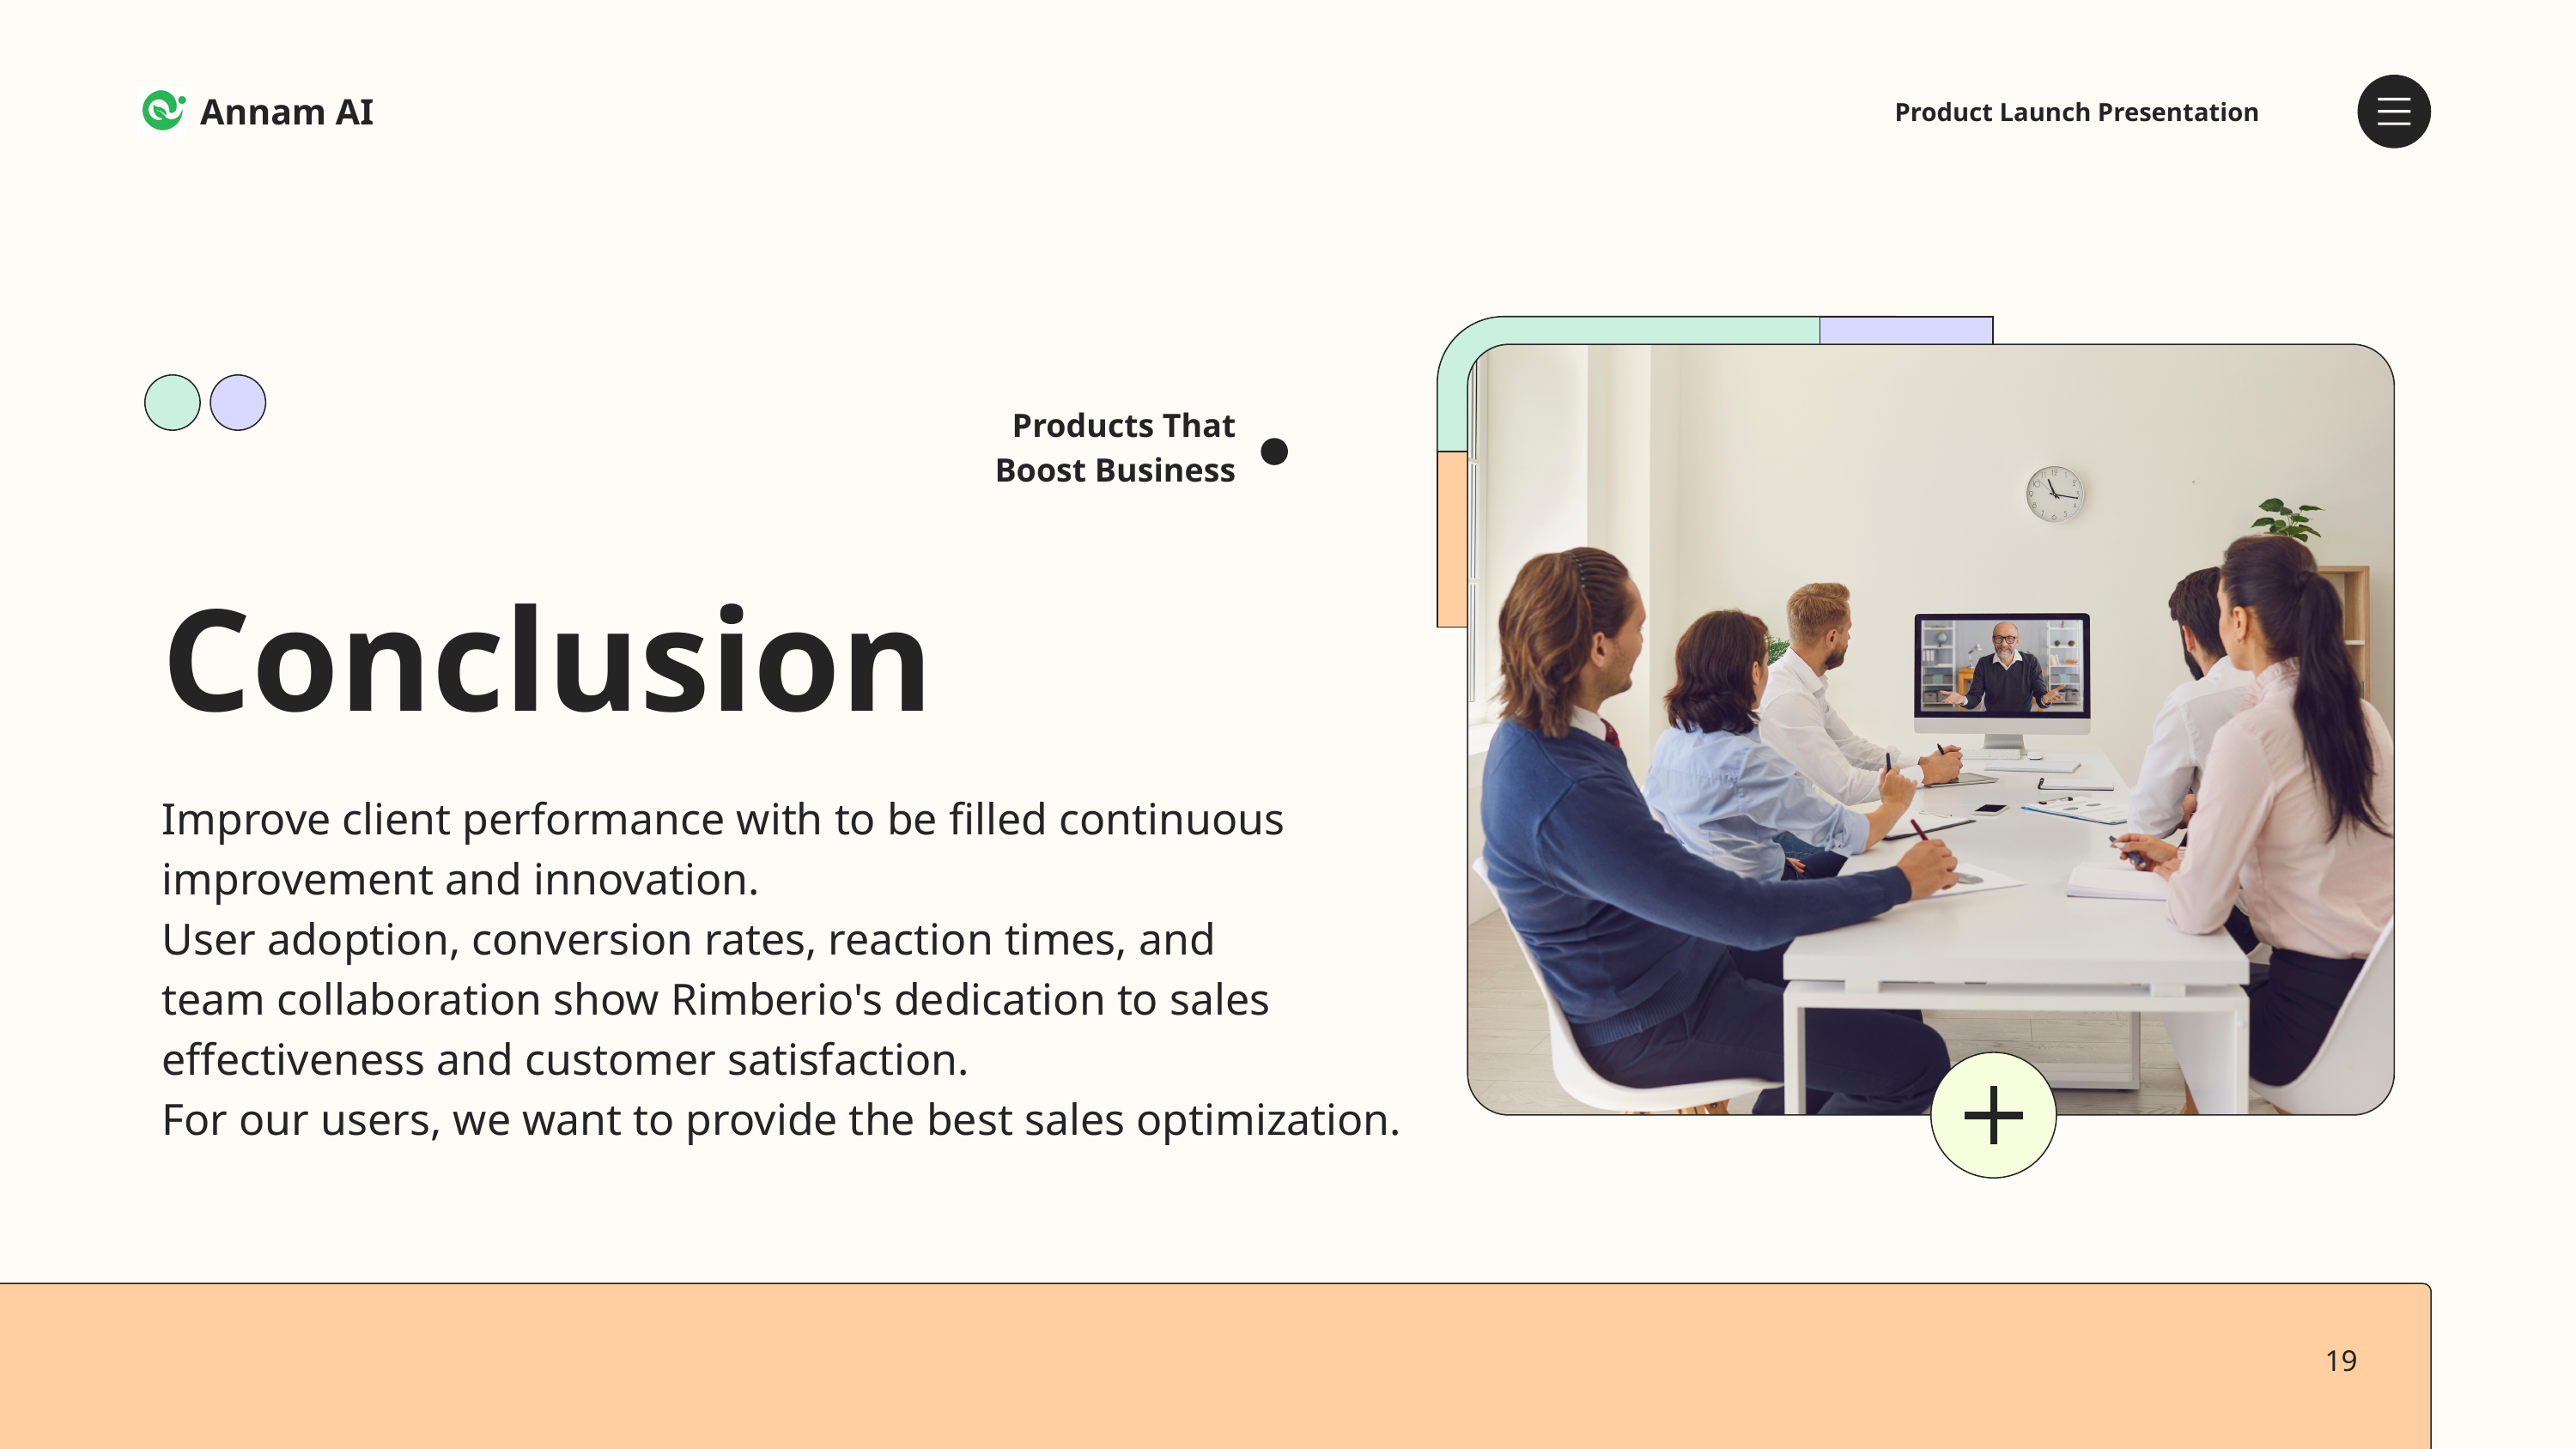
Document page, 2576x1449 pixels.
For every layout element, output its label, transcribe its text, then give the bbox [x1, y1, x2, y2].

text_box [1437, 316, 1819, 451]
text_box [1261, 438, 1289, 466]
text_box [210, 374, 266, 431]
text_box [1467, 343, 2395, 1116]
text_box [2357, 74, 2432, 149]
text_box Conclusion [161, 569, 1181, 740]
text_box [1820, 316, 1994, 343]
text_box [1437, 451, 1462, 627]
text_box Products That Boost Business [881, 398, 1236, 489]
text_box Annam AI [200, 82, 429, 132]
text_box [0, 1282, 2432, 1449]
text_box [144, 374, 201, 431]
text_box [137, 87, 187, 136]
text_box Improve client performance with to be filled continuous improvement and innovation. User adoption, conversion rates, reaction times, and team collaboration show Rimberio's dedication to sales effectiveness and customer satisfaction. For our users, we want to provide the best sales optimization. [161, 783, 1468, 1144]
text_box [1965, 1086, 2023, 1144]
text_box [1930, 1052, 2057, 1179]
text_box Product Launch Presentation [1789, 91, 2260, 126]
